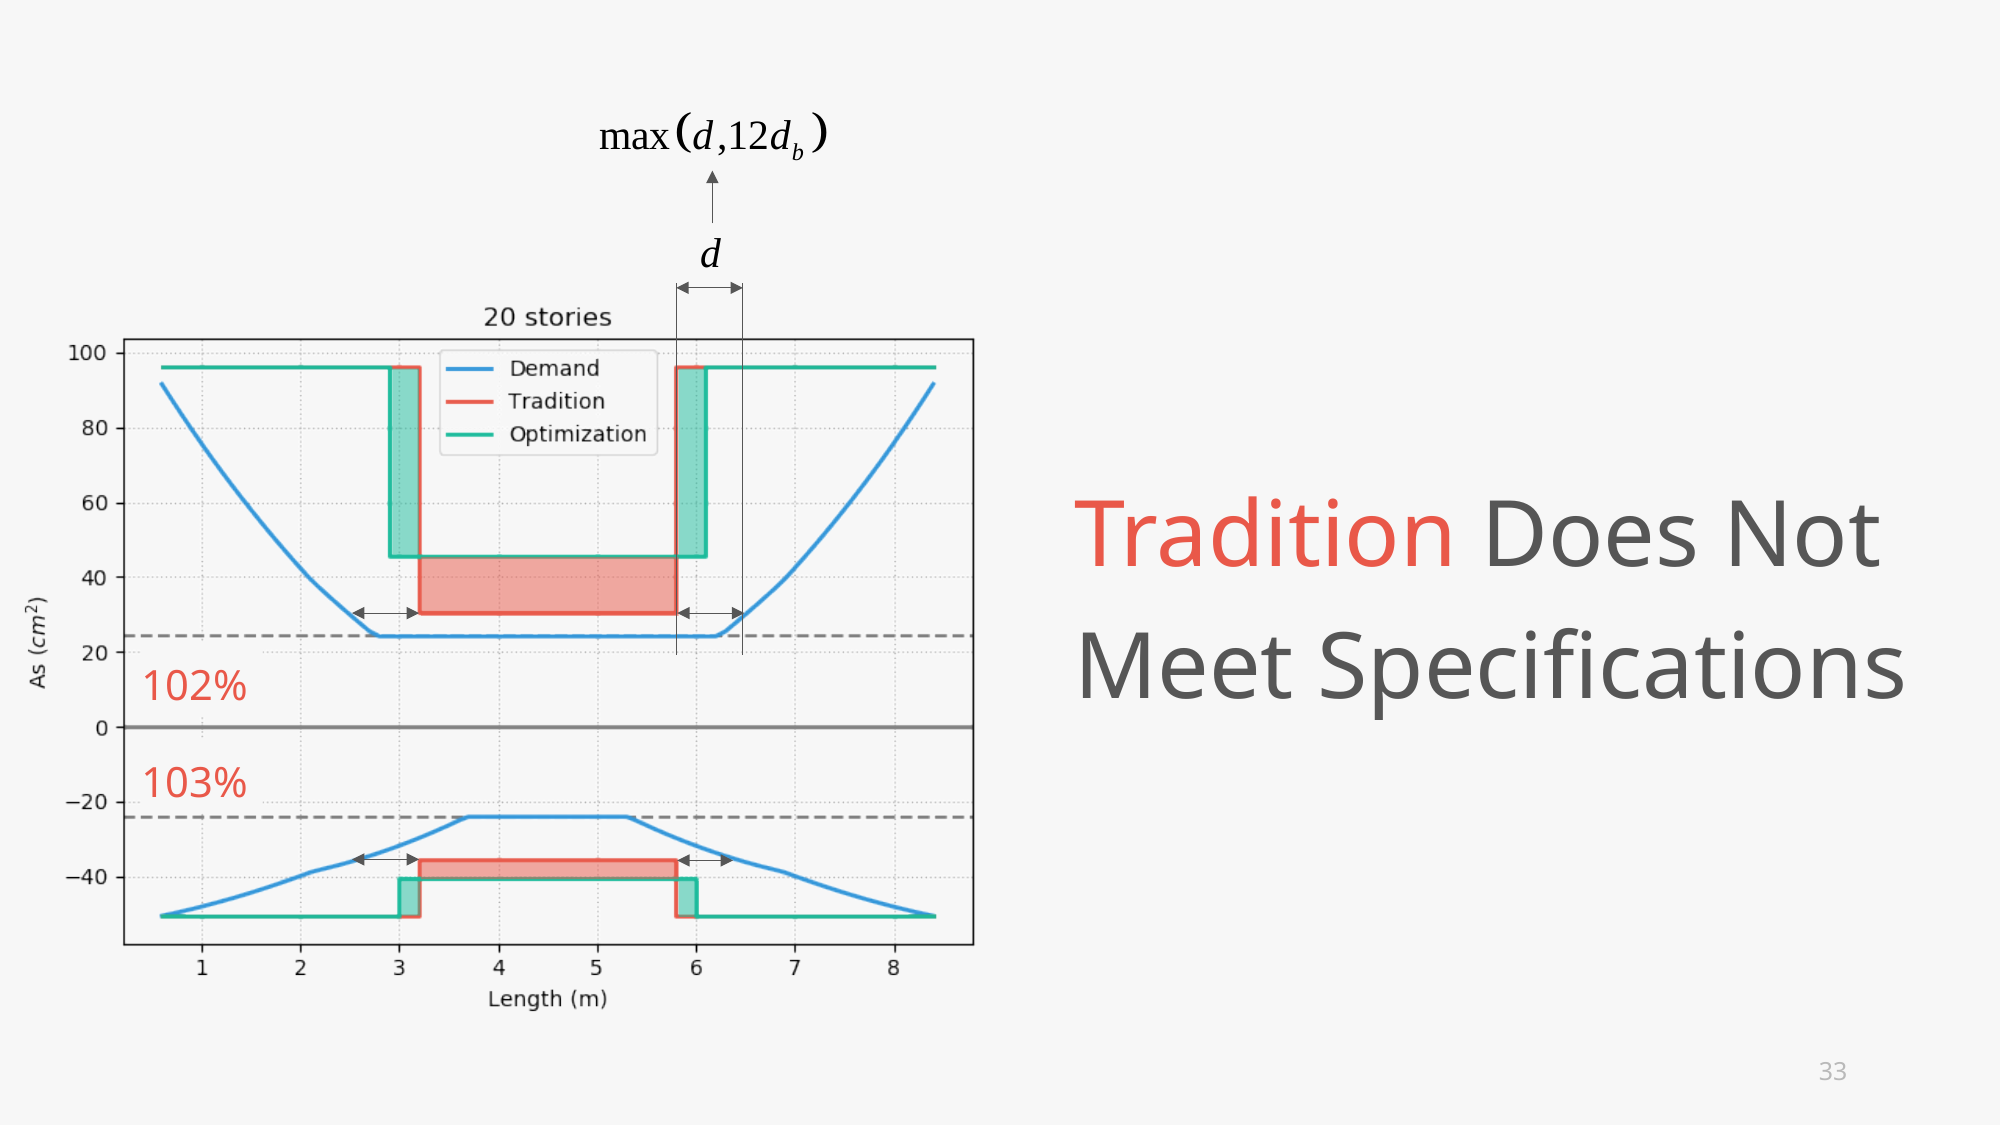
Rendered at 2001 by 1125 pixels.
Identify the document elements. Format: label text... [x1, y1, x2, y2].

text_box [696, 231, 729, 274]
picture [677, 288, 742, 613]
slide_number 33 [1412, 1042, 1863, 1103]
text_box Tradition Does Not Meet Specifications [1074, 445, 1923, 725]
picture [0, 284, 1001, 1035]
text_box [595, 108, 830, 171]
